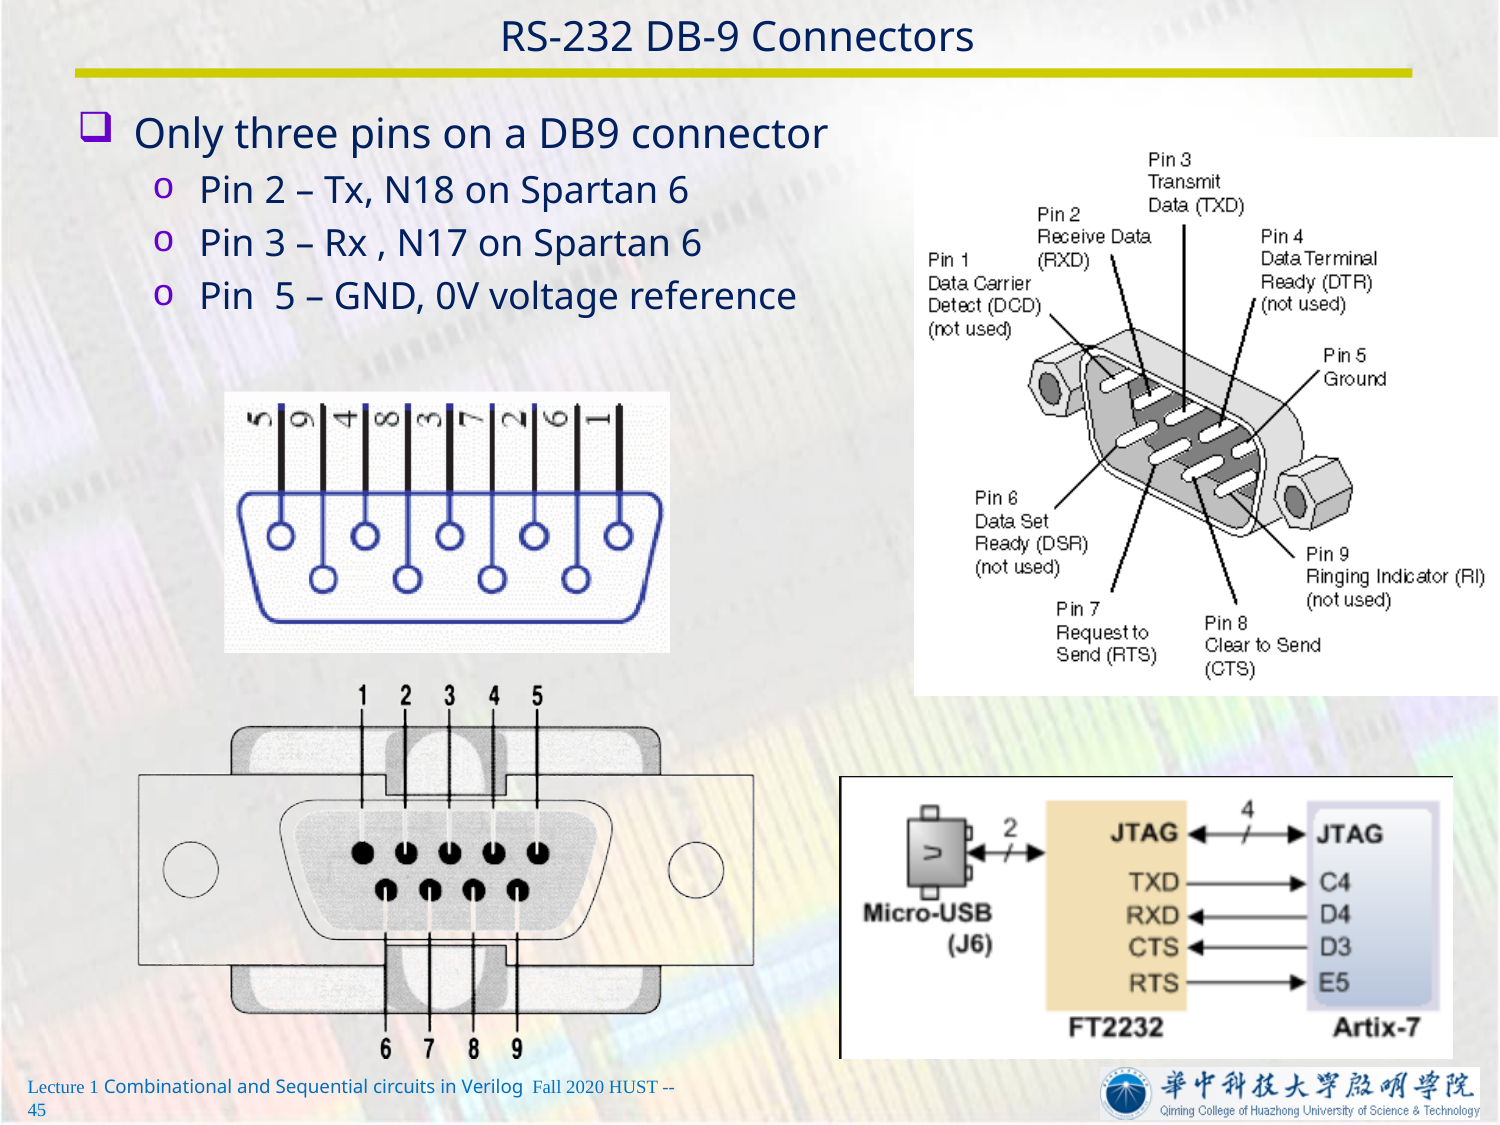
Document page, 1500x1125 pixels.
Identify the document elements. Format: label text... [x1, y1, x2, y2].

list Only three pins on a DB9 connector Pin 2 – Tx, N18 on Spartan 6 Pin 3 – Rx , N17 on Spartan 6 Pin 5 – GND, 0V voltage reference [62, 99, 1450, 1060]
title RS-232 DB-9 Connectors [24, 10, 1450, 73]
picture [0, 0, 1500, 1125]
